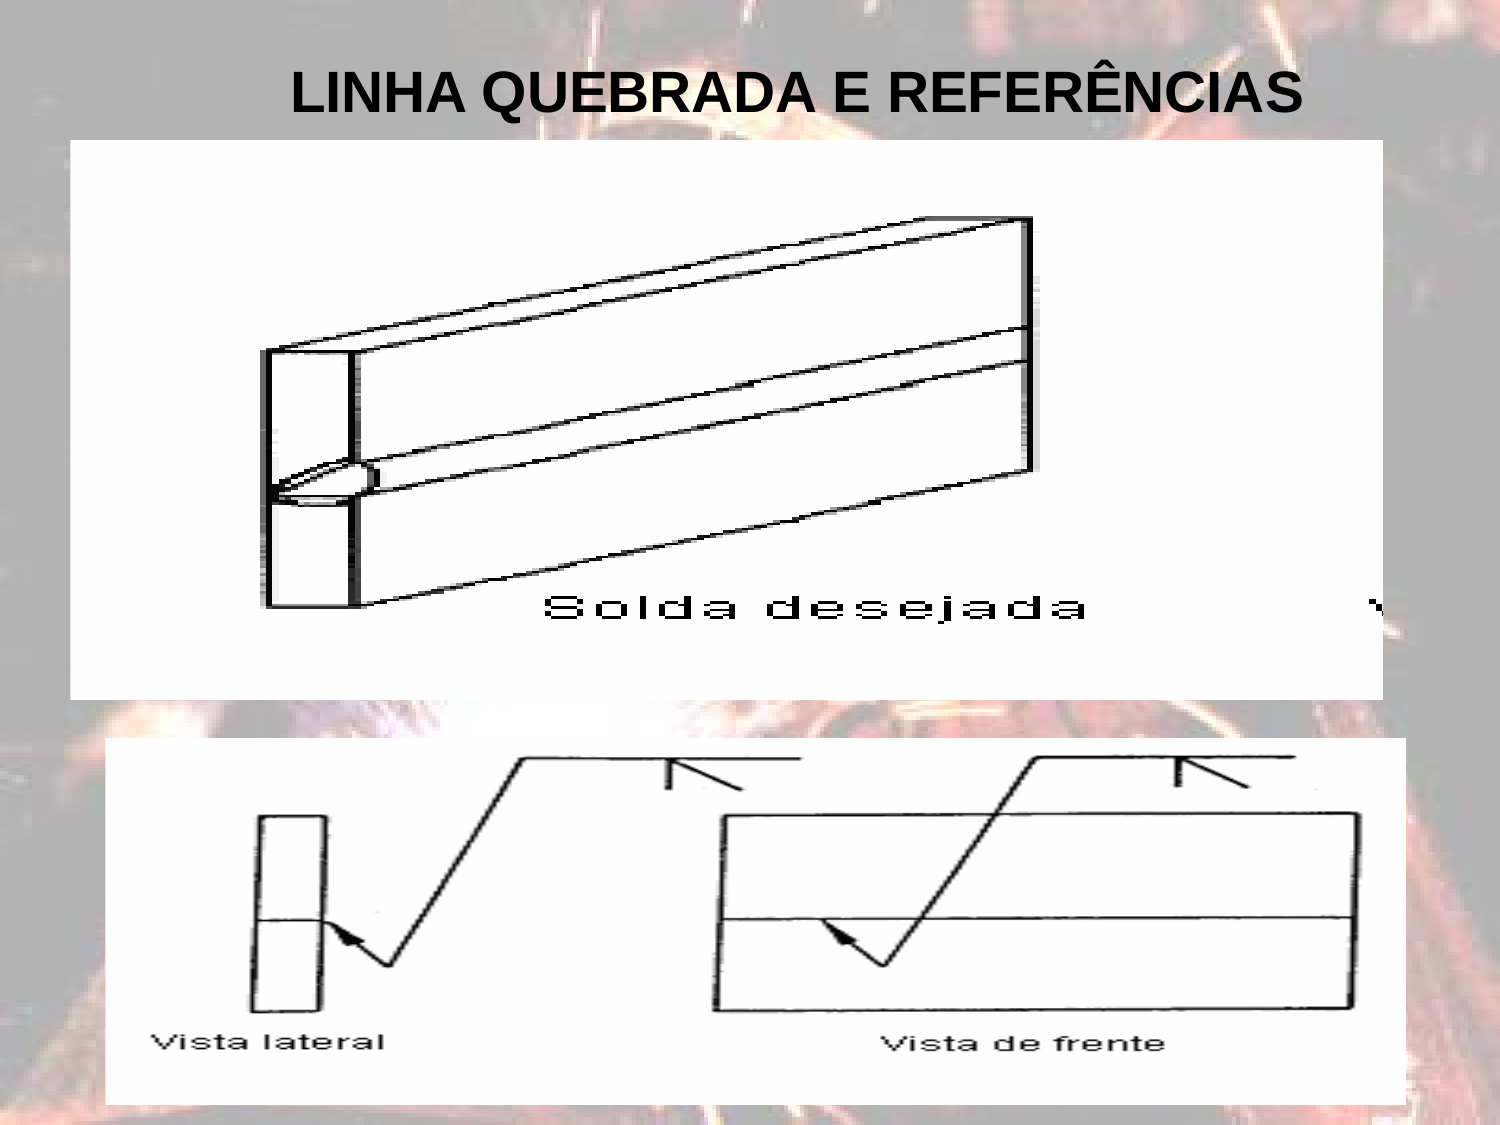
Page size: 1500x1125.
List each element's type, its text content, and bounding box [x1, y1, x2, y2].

text_box LINHA QUEBRADA E REFERÊNCIAS [140, 46, 1454, 132]
picture [0, 0, 1500, 1125]
